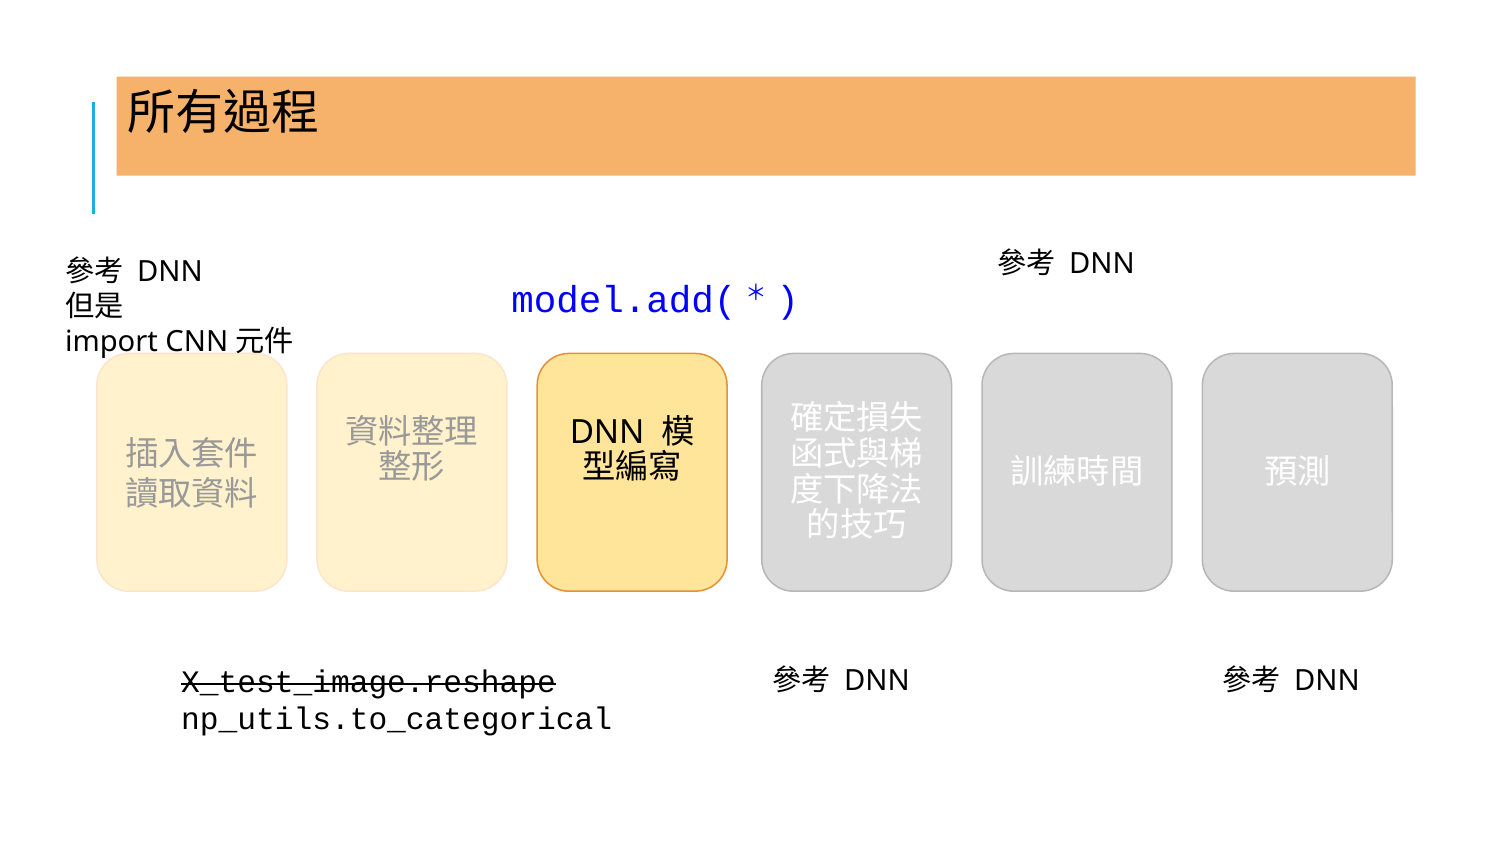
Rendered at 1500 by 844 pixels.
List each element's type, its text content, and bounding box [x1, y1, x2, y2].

text_box model.add(＊) [496, 259, 841, 341]
text_box 參考 DNN [1207, 646, 1407, 728]
text_box X_test_image.reshape np_utils.to_categorical [166, 646, 659, 785]
text_box 訓練時間 [982, 353, 1172, 592]
text_box 參考 DNN [982, 229, 1181, 311]
text_box 資料整理整形 [317, 353, 507, 592]
text_box 確定損失函式與梯度下降法的技巧 [761, 353, 952, 592]
text_box 參考 DNN [757, 646, 957, 728]
text_box DNN 模型編寫 [537, 353, 728, 592]
text_box 所有過程 [116, 76, 1416, 176]
text_box 預測 [1202, 353, 1393, 592]
text_box 參考 DNN 但是 import CNN元件 [50, 237, 394, 354]
text_box 插入套件 讀取資料 [96, 354, 287, 592]
